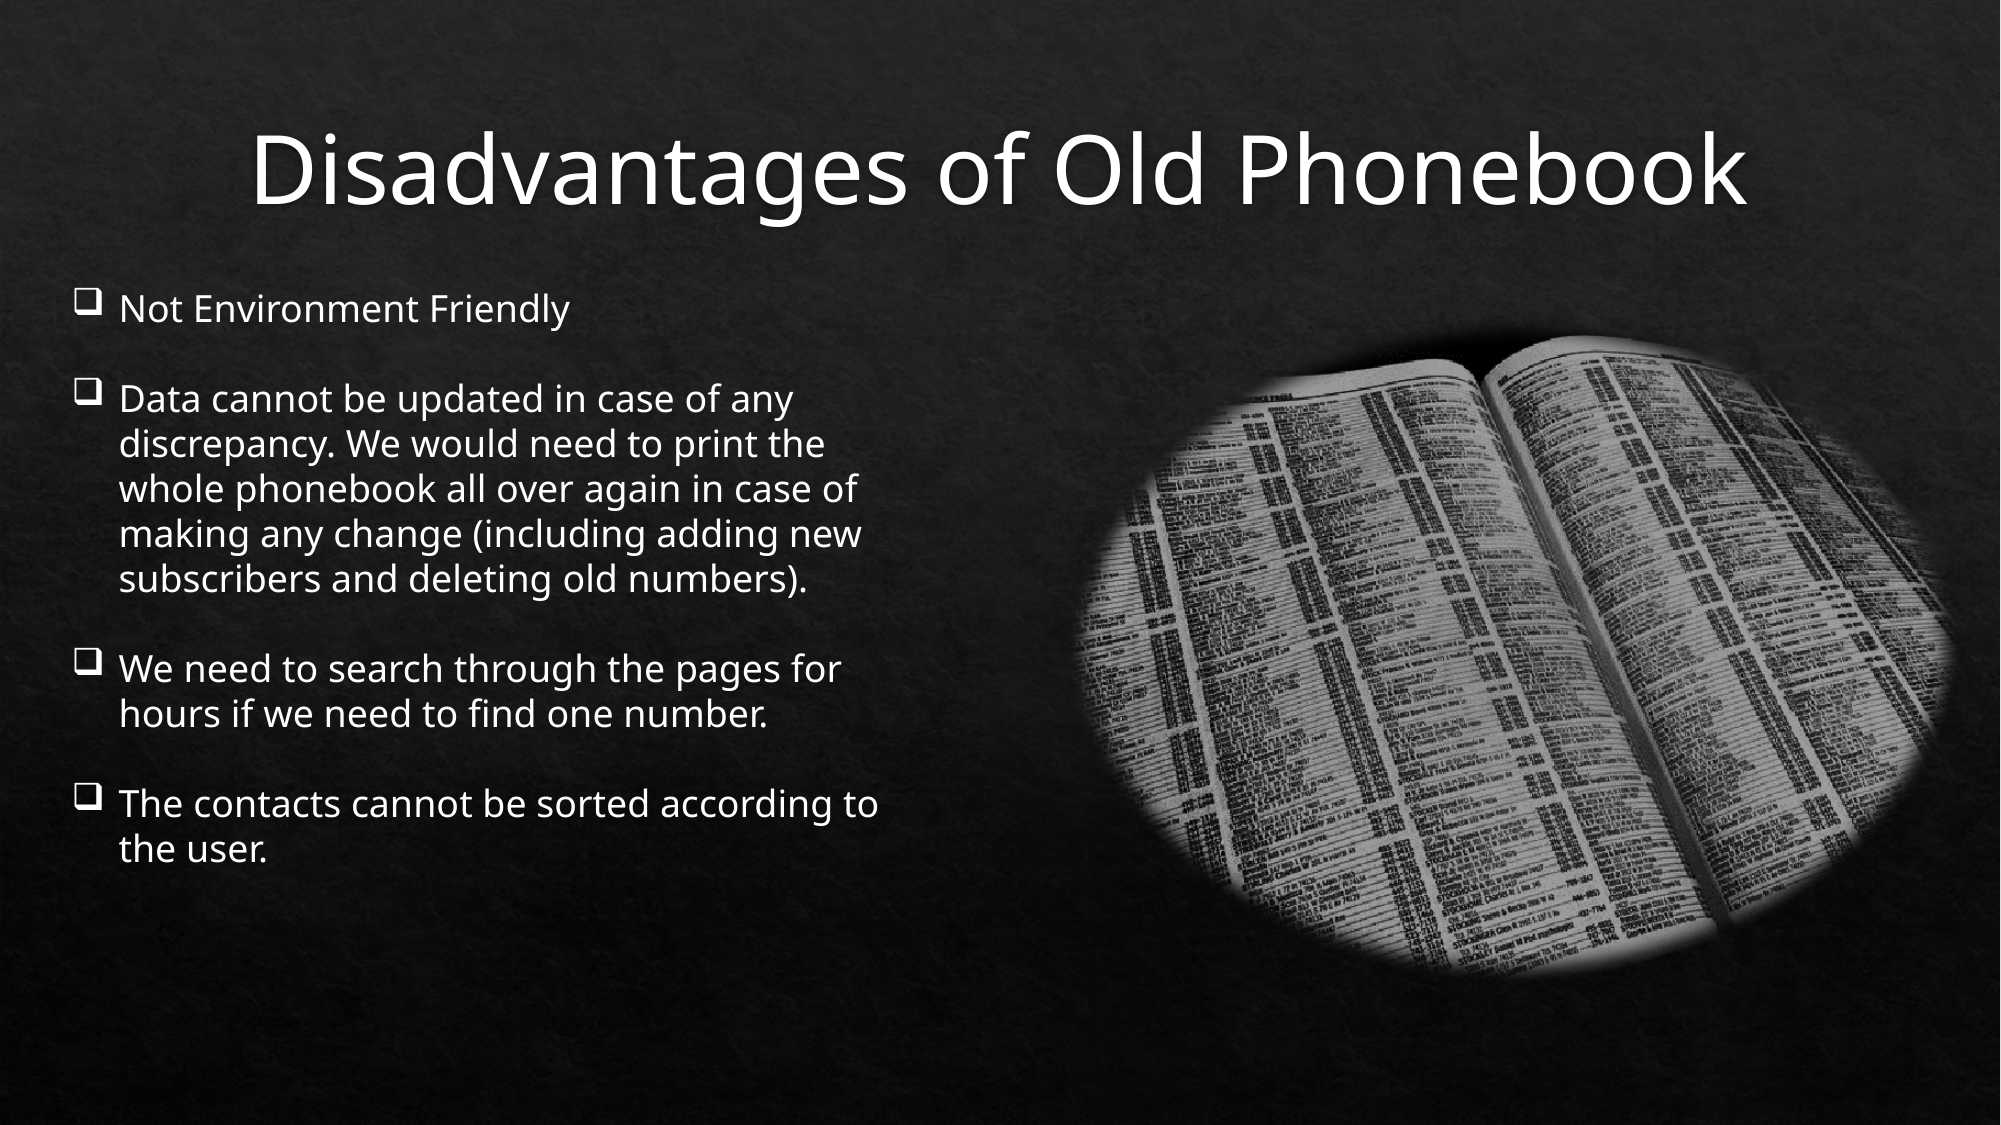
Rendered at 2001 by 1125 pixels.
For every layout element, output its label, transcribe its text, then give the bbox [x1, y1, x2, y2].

title Disadvantages of Old Phonebook [149, 70, 1849, 278]
picture [1066, 312, 1963, 986]
text_box Not Environment Friendly Data cannot be updated in case of any discrepancy. We would need to print the whole phonebook all over again in case of making any change (including adding new subscribers and deleting old numbers). We need to search through the pages for hours if we need to find one number. The contacts cannot be sorted according to the user. [56, 277, 934, 922]
